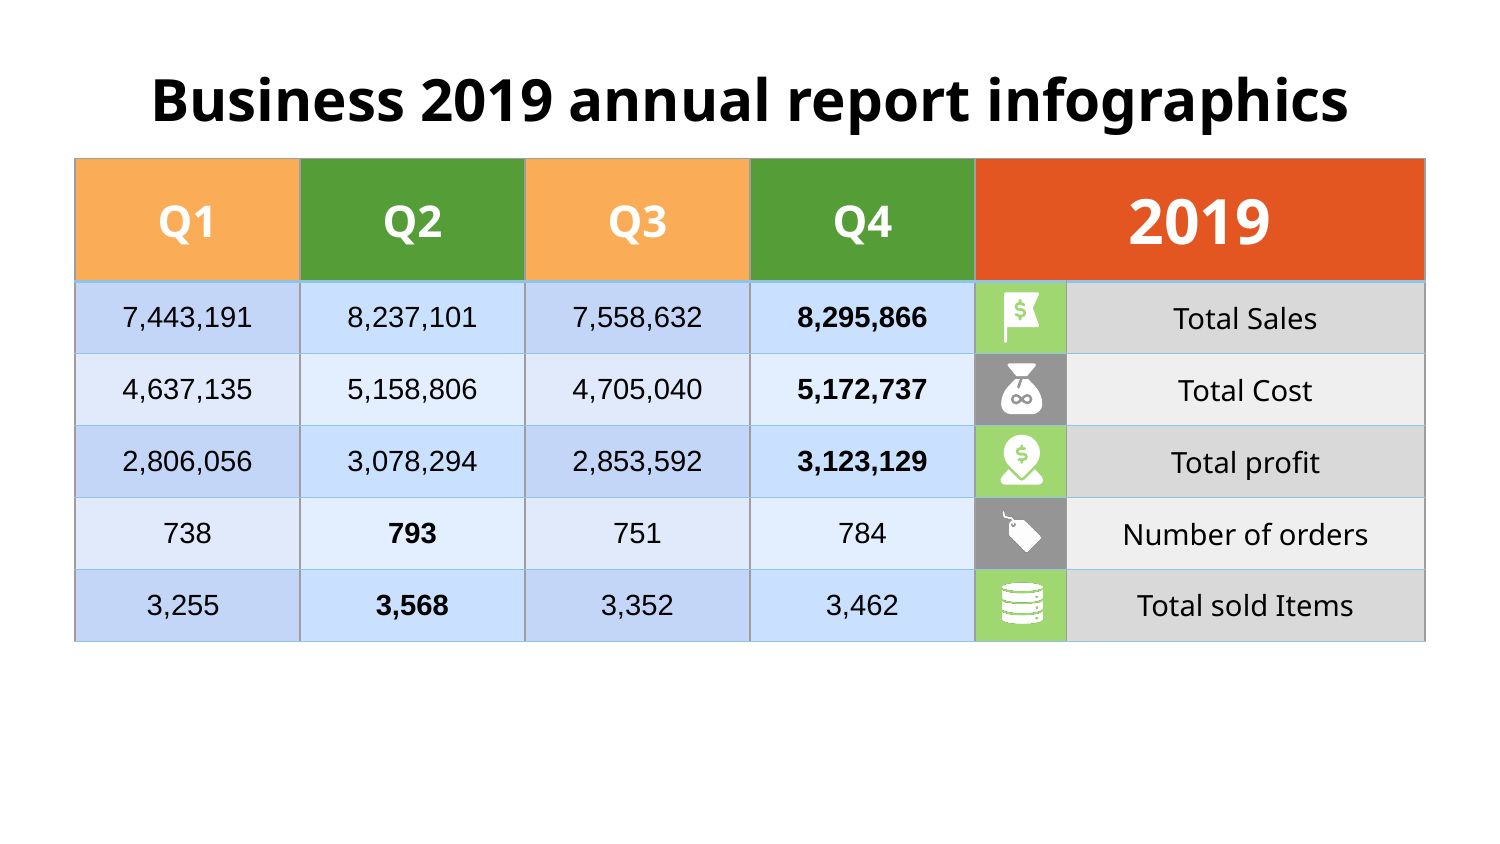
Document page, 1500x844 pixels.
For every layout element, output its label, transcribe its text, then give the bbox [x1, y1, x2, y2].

table_cell [976, 498, 1066, 569]
table_cell 8,237,101 [301, 283, 524, 353]
table_cell 784 [751, 498, 974, 569]
table_cell 5,158,806 [301, 354, 524, 425]
table_cell [976, 283, 1066, 353]
table_cell 751 [526, 498, 749, 569]
table_header Q2 [301, 159, 524, 280]
table_cell 3,255 [76, 570, 299, 641]
table_cell Total Sales [1067, 283, 1424, 353]
picture [987, 577, 1057, 629]
table_cell [976, 354, 1066, 425]
title Business 2019 annual report infographics [75, 67, 1425, 129]
table_cell 4,637,135 [76, 354, 299, 425]
table_cell 8,295,866 [751, 283, 974, 353]
table_cell 3,568 [301, 570, 524, 641]
table_cell 793 [301, 498, 524, 569]
table_cell [976, 426, 1066, 497]
table_header Q4 [751, 159, 974, 280]
table_cell 5,172,737 [751, 354, 974, 425]
table_cell Number of orders [1067, 498, 1424, 569]
table_cell 3,123,129 [751, 426, 974, 497]
table_cell Total profit [1067, 426, 1424, 497]
table_cell 3,078,294 [301, 426, 524, 497]
table_header Q3 [526, 159, 749, 280]
table_header Q1 [76, 159, 299, 280]
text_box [998, 434, 1045, 485]
table_cell 738 [76, 498, 299, 569]
table_cell 3,462 [751, 570, 974, 641]
table_cell [976, 570, 1066, 641]
table_cell 2,806,056 [76, 426, 299, 497]
table_cell 2,853,592 [526, 426, 749, 497]
picture [995, 504, 1049, 558]
table_cell 3,352 [526, 570, 749, 641]
table_cell 4,705,040 [526, 354, 749, 425]
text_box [1000, 363, 1043, 415]
table_cell 7,558,632 [526, 283, 749, 353]
table_cell Total Cost [1067, 354, 1424, 425]
table_cell Total sold Items [1067, 570, 1424, 641]
table_cell 7,443,191 [76, 283, 299, 353]
table_header 2019 [976, 159, 1424, 280]
text_box [1004, 292, 1040, 344]
